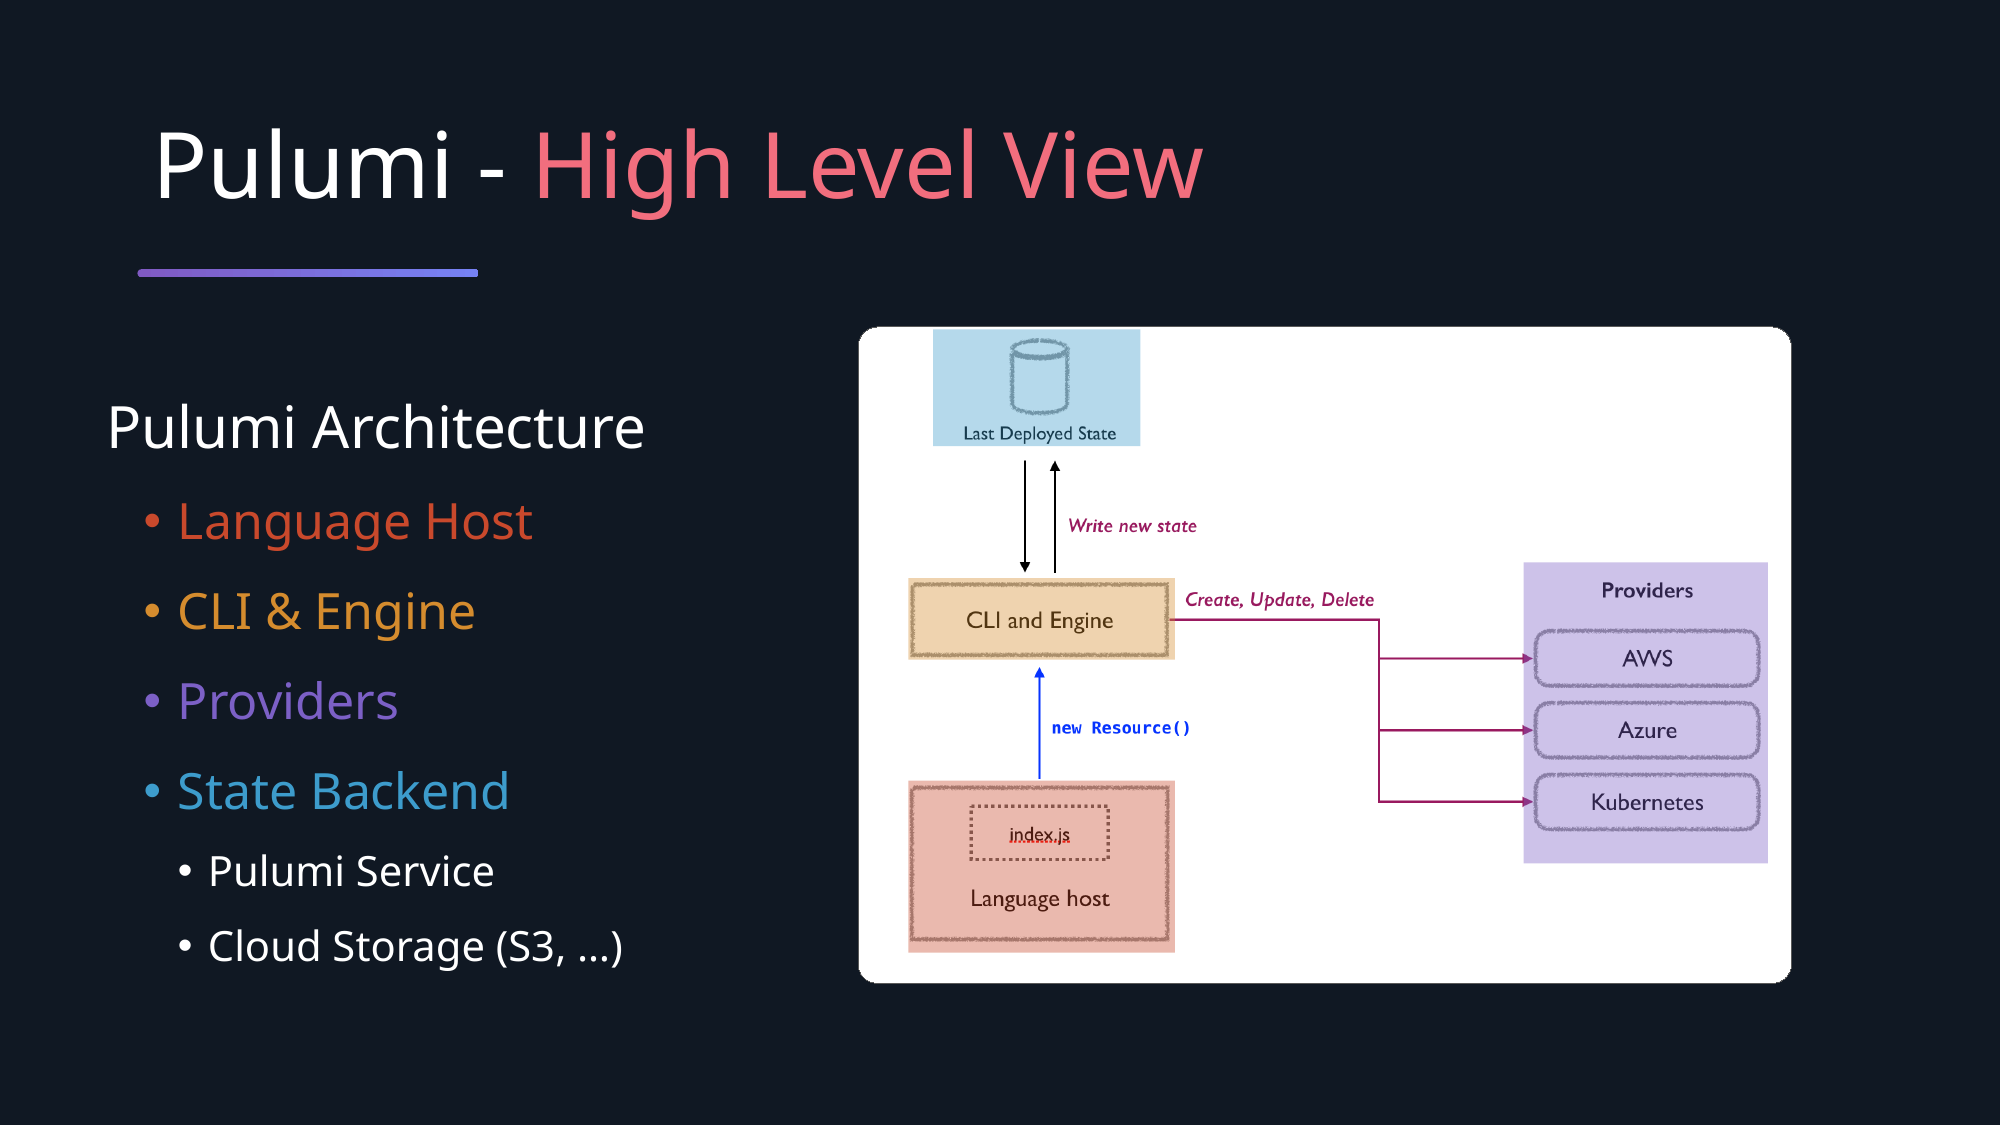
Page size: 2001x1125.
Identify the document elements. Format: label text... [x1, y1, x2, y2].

picture [858, 326, 1792, 984]
title Pulumi - High Level View [137, 59, 1863, 278]
text_box Pulumi Architecture Language Host CLI & Engine Providers State Backend Pulumi Service Cloud Storage (S3, …) [90, 346, 858, 933]
